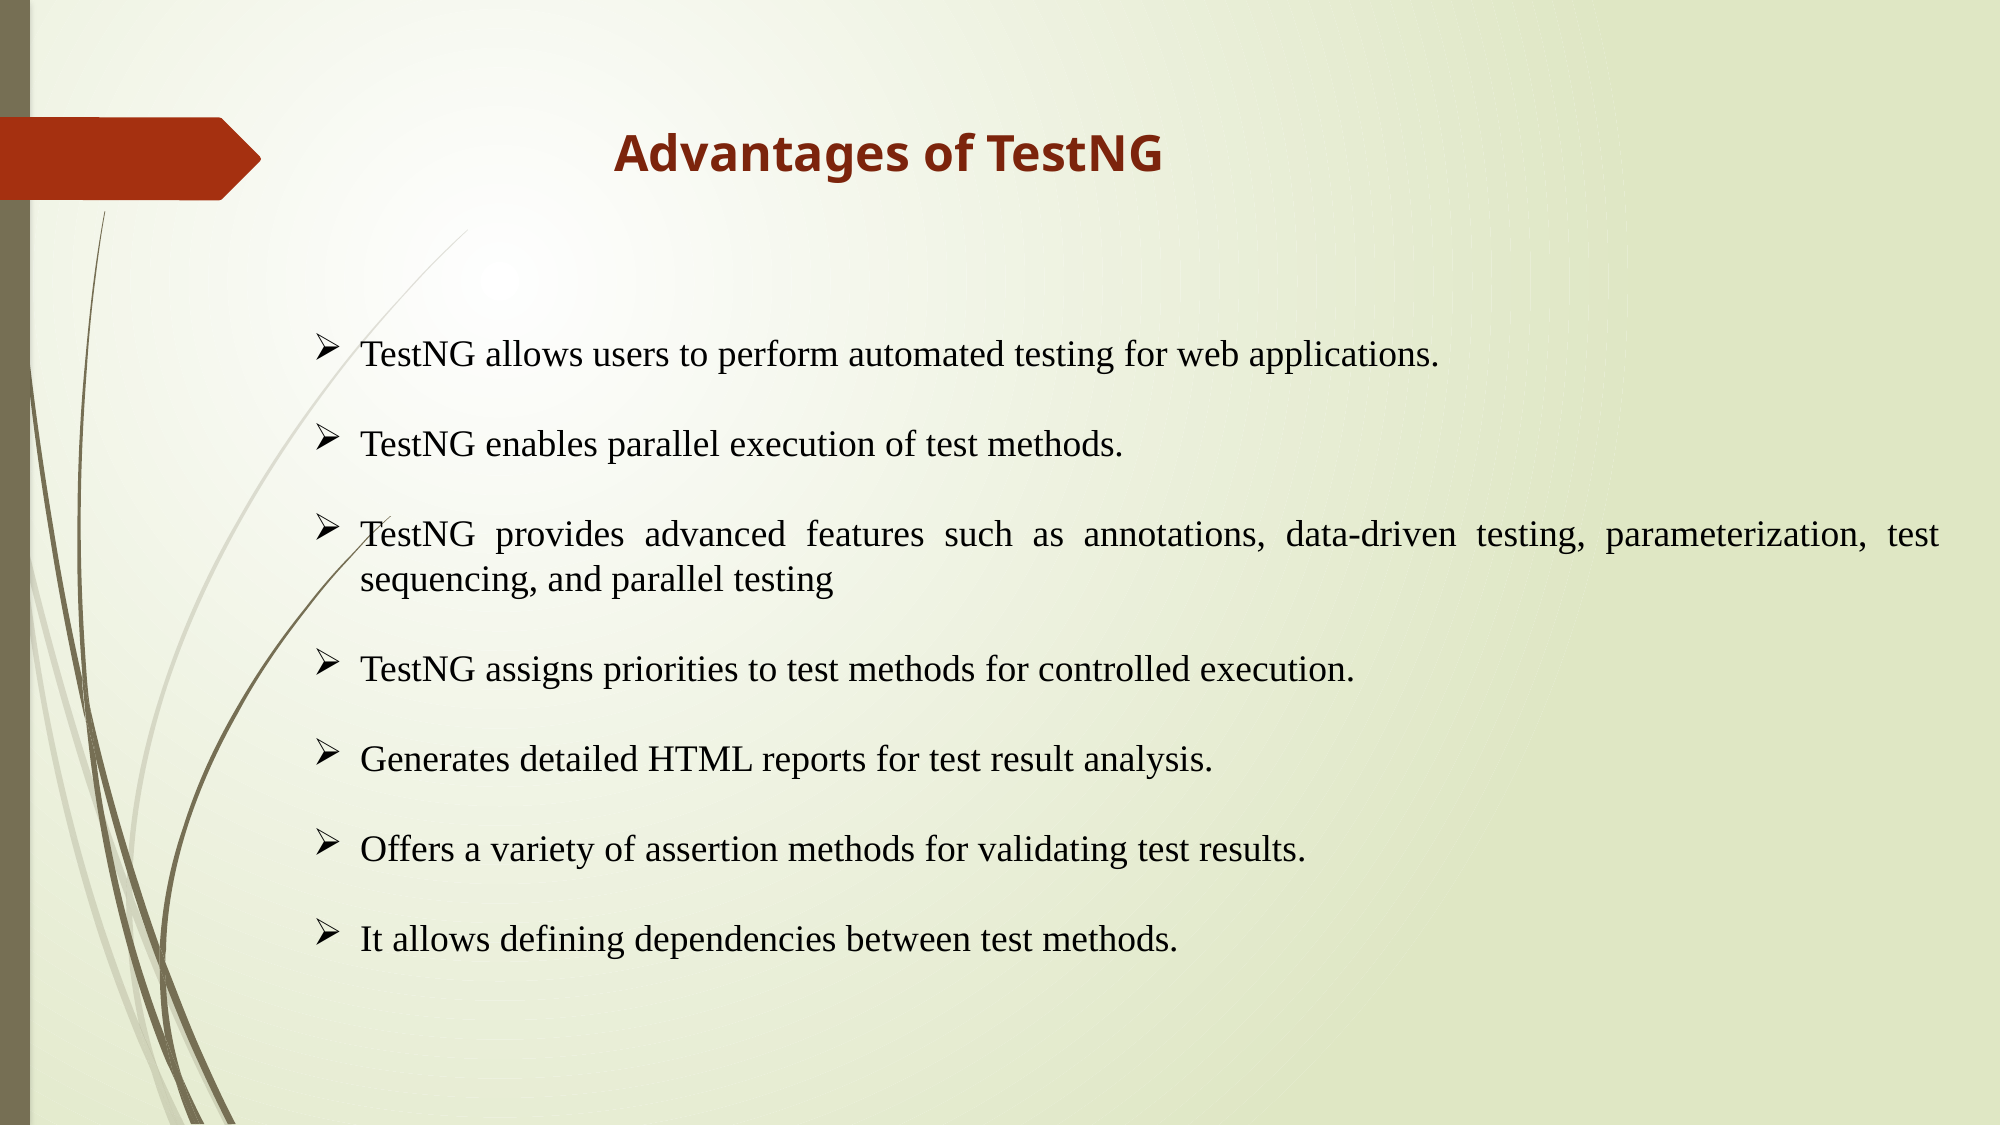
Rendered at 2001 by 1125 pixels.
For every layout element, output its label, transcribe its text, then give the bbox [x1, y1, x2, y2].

text_box TestNG allows users to perform automated testing for web applications. TestNG enables parallel execution of test methods. TestNG provides advanced features such as annotations, data-driven testing, parameterization, test sequencing, and parallel testing TestNG assigns priorities to test methods for controlled execution. Generates detailed HTML reports for test result analysis. Offers a variety of assertion methods for validating test results. It allows defining dependencies between test methods. [298, 321, 1957, 967]
text_box Advantages of TestNG [599, 113, 1401, 189]
